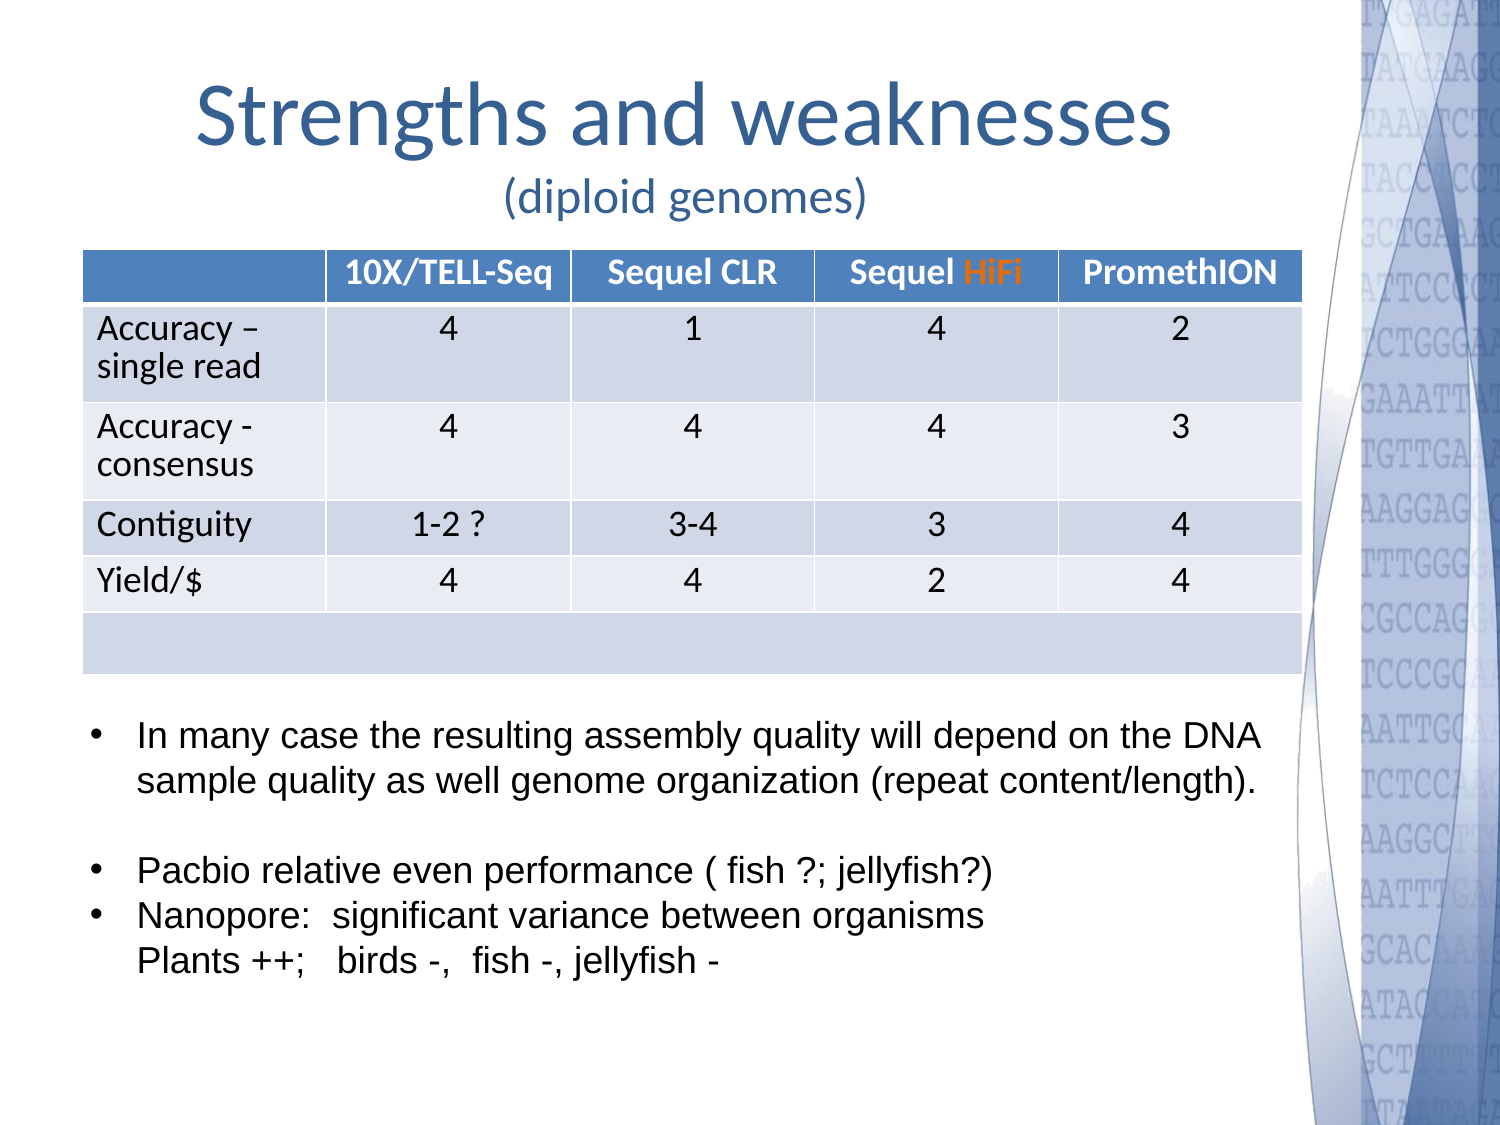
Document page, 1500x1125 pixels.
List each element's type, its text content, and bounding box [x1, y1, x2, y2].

table_cell 4 [1059, 557, 1302, 611]
table_cell Yield/$ [83, 557, 325, 611]
table_cell Accuracy - consensus [83, 403, 325, 499]
table_cell 4 [327, 307, 570, 402]
picture [1295, 0, 1500, 1125]
table_header 10X/TELL-Seq [327, 250, 570, 302]
table_cell Accuracy –single read [83, 307, 325, 402]
table_cell 4 [815, 403, 1058, 499]
table_cell [83, 613, 1302, 674]
table_header Sequel HiFi [815, 250, 1058, 302]
table_cell 2 [815, 557, 1058, 611]
table_cell 2 [1059, 307, 1302, 402]
table_cell Contiguity [83, 501, 325, 555]
table_cell 3 [1059, 403, 1302, 499]
table_cell 4 [572, 557, 814, 611]
table_cell 1-2 ? [327, 501, 570, 555]
table_cell 4 [815, 307, 1058, 402]
table_cell 3 [815, 501, 1058, 555]
text_box In many case the resulting assembly quality will depend on the DNA sample quality as well genome organization (repeat content/length). Pacbio relative even performance ( fish ?; jellyfish?) Nanopore: significant variance between organisms Plants ++; birds -, fish -, jellyfish - [75, 703, 1328, 989]
table_header [83, 250, 325, 302]
table_cell 4 [327, 403, 570, 499]
table_cell 1 [572, 307, 814, 402]
table_cell 4 [327, 557, 570, 611]
table_header Sequel CLR [572, 250, 814, 302]
title Strengths and weaknesses (diploid genomes) [75, 45, 1296, 233]
table_header PromethION [1059, 250, 1302, 302]
table_cell 3-4 [572, 501, 814, 555]
table_cell 4 [572, 403, 814, 499]
table_cell 4 [1059, 501, 1302, 555]
